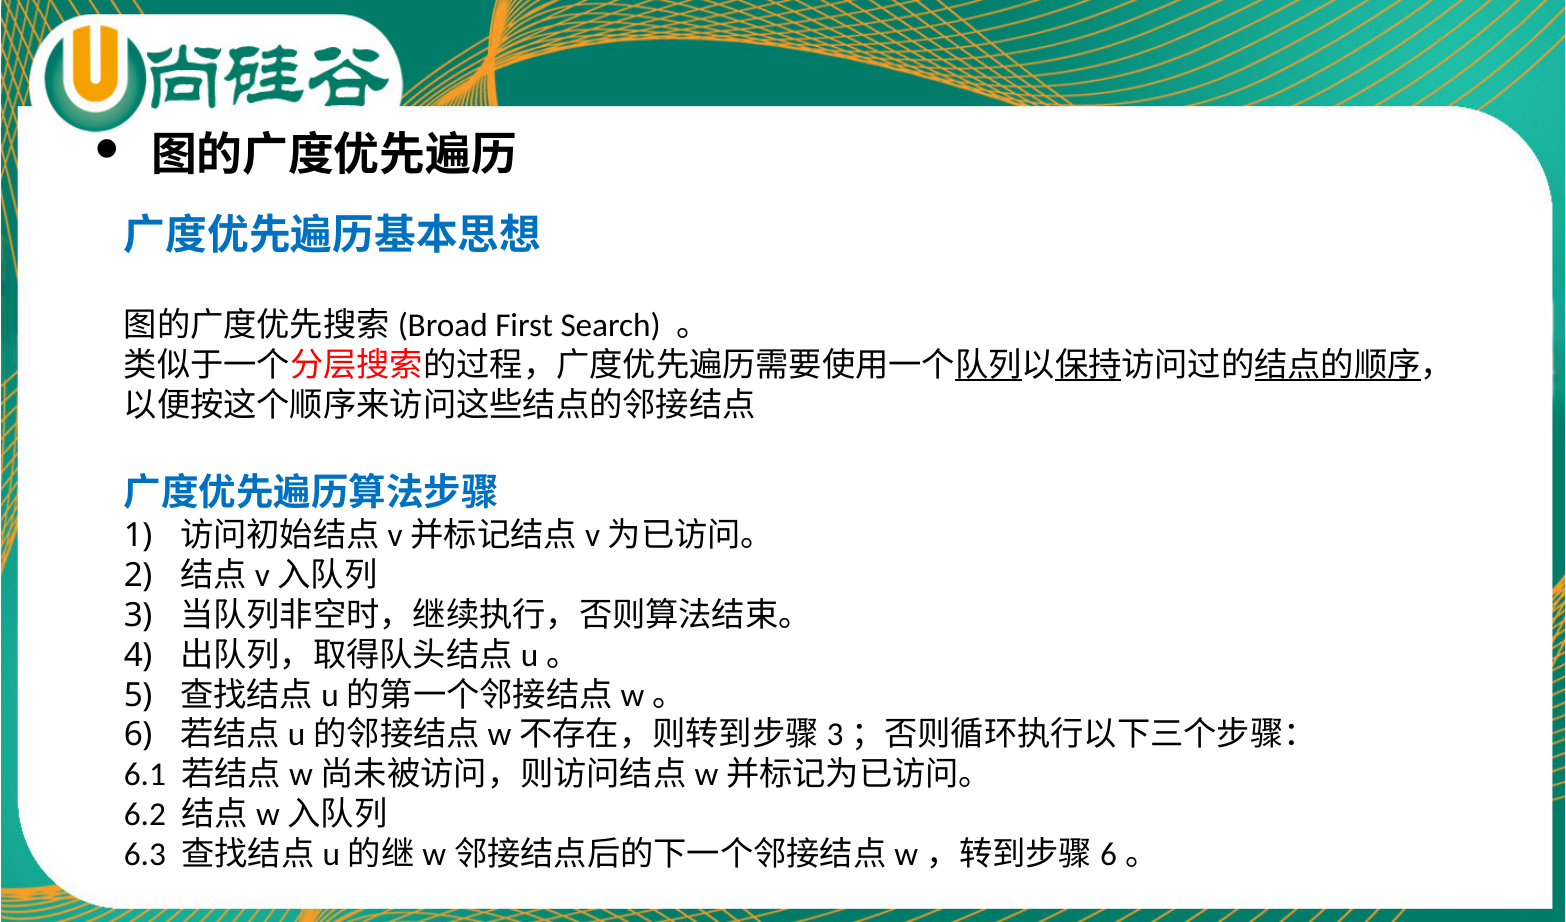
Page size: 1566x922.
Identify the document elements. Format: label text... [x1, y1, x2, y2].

text_box 广度优先遍历基本思想 图的广度优先搜索(Broad First Search) 。 类似于一个分层搜索的过程，广度优先遍历需要使用一个队列以保持访问过的结点的顺序，以便按这个顺序来访问这些结点的邻接结点 广度优先遍历算法步骤 访问初始结点v并标记结点v为已访问。 结点v入队列 当队列非空时，继续执行，否则算法结束。 出队列，取得队头结点u。 查找结点u的第一个邻接结点w。 若结点u的邻接结点w不存在，则转到步骤3；否则循环执行以下三个步骤： 6.1 若结点w尚未被访问，则访问结点w并标记为已访问。 6.2 结点w入队列 6.3 查找结点u的继w邻接结点后的下一个邻接结点w，转到步骤6。 [109, 200, 1492, 880]
picture [0, 0, 1566, 922]
text_box 图的广度优先遍历 [79, 123, 1325, 188]
